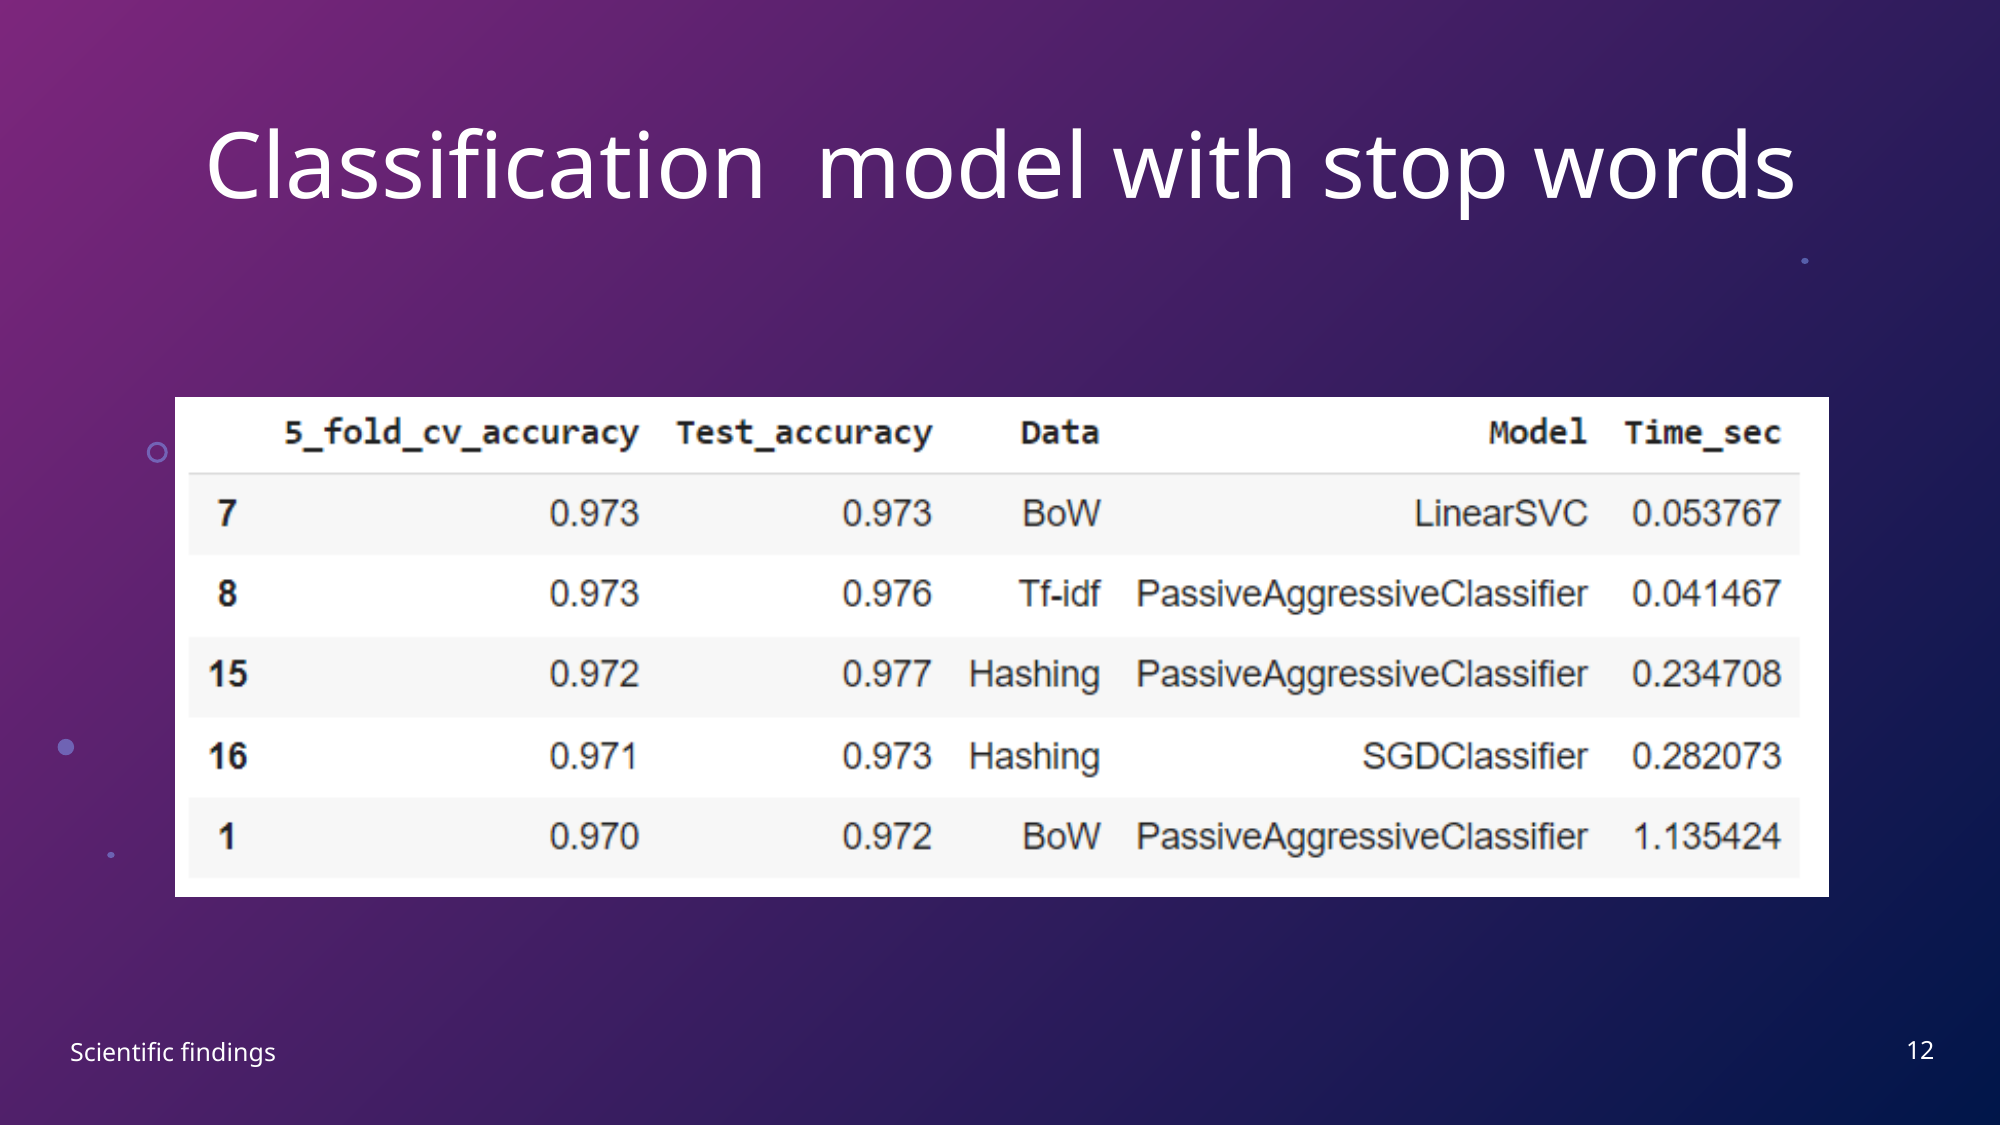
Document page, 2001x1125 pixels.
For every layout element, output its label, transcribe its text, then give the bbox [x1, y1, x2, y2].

picture [175, 397, 1829, 897]
title Classification model with stop words [139, 59, 1865, 278]
slide_number 12 [1499, 1021, 1950, 1082]
footer Scientific findings [55, 1023, 731, 1084]
